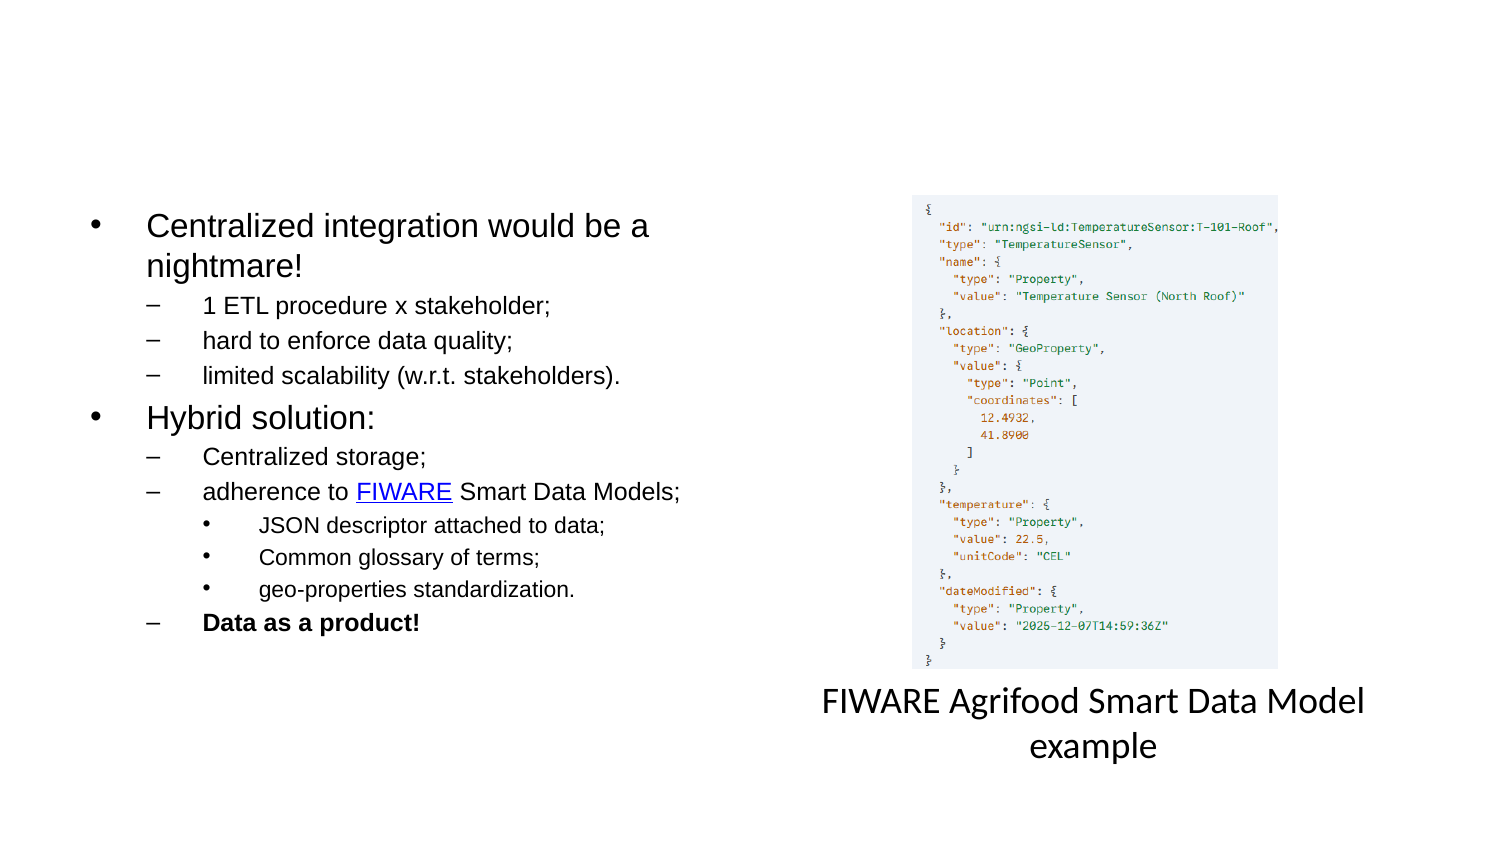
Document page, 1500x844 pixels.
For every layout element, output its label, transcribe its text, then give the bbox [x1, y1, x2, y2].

text_box FIWARE Agrifood Smart Data Model example [762, 668, 1425, 753]
list Centralized integration would be a nightmare! 1 ETL procedure x stakeholder; hard to enforce data quality; limited scalability (w.r.t. stakeholders). Hybrid solution: Centralized storage; adherence to FIWARE Smart Data Models; JSON descriptor attached to data; Common glossary of terms; geo-properties standardization. Data as a product! [75, 196, 738, 754]
picture [912, 195, 1278, 669]
